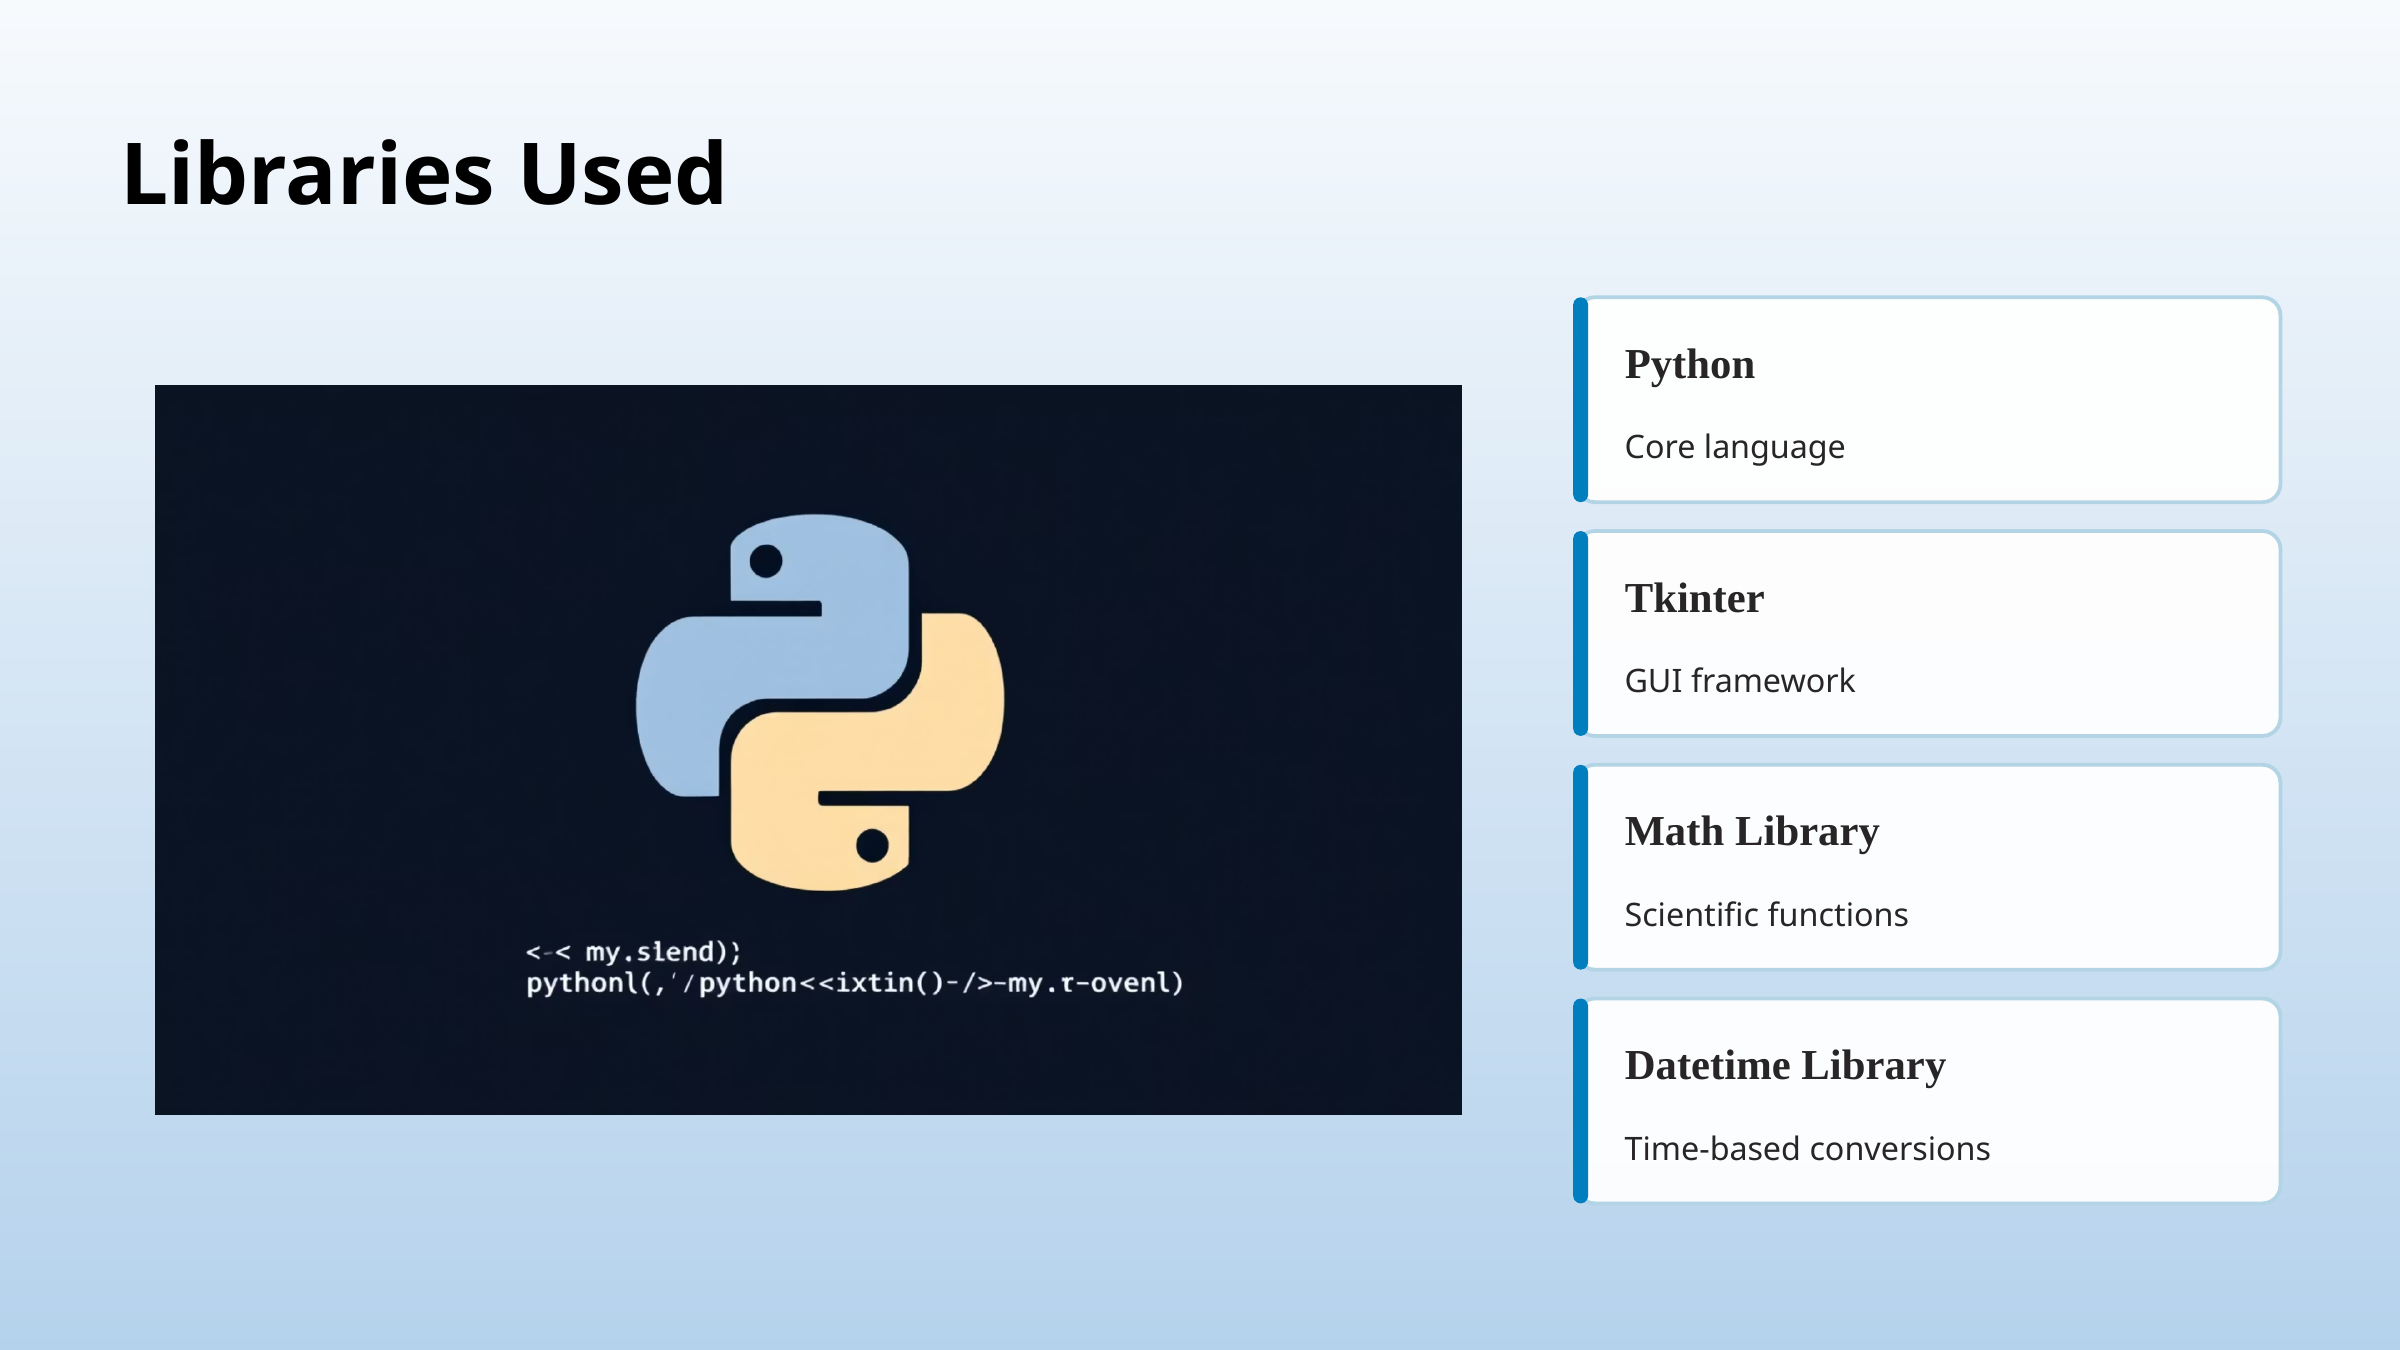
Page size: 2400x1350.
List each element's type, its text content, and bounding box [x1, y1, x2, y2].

text_box Core language [1624, 416, 2244, 466]
text_box [1573, 531, 1589, 736]
text_box Math Library [1624, 801, 2055, 855]
text_box [1573, 764, 1589, 970]
text_box [1586, 297, 2281, 503]
text_box [1573, 998, 1589, 1204]
text_box Libraries Used [120, 114, 981, 222]
text_box [1586, 530, 2281, 736]
text_box Tkinter [1624, 567, 2055, 622]
text_box [1586, 764, 2281, 970]
text_box GUI framework [1624, 650, 2244, 700]
text_box Scientific functions [1624, 883, 2244, 934]
text_box [1586, 998, 2281, 1204]
text_box Datetime Library [1624, 1035, 2055, 1089]
text_box [1573, 297, 1589, 503]
text_box Python [1624, 333, 2055, 388]
text_box Time-based conversions [1624, 1117, 2244, 1167]
picture [154, 385, 1462, 1115]
